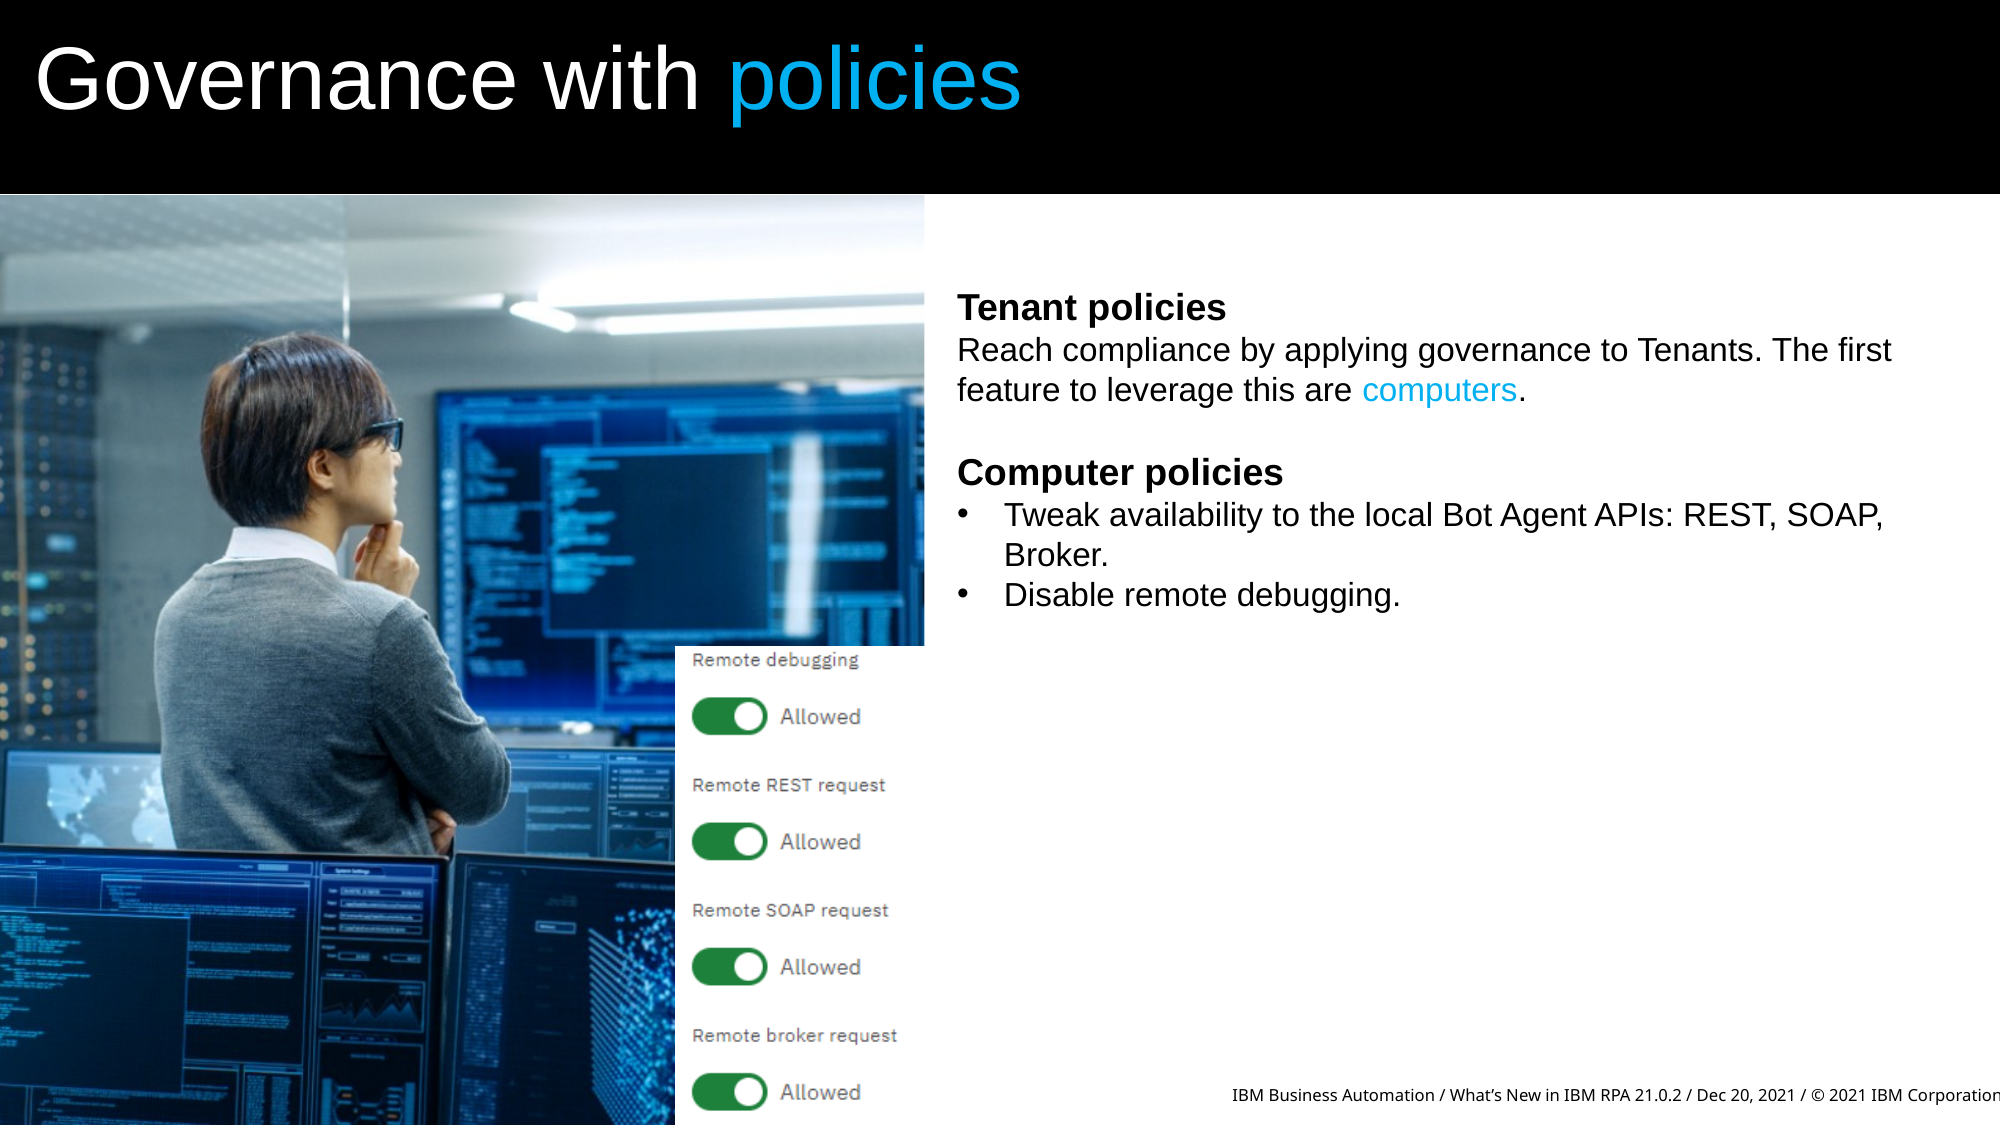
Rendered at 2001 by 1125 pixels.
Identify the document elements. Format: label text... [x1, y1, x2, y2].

picture [0, 195, 925, 1125]
text_box IBM Business Automation / What’s New in IBM RPA 21.0.2 / Dec 20, 2021 / © 2021 IBM Corporation [1232, 1076, 2000, 1113]
text_box Tenant policies Reach compliance by applying governance to Tenants. The first feature to leverage this are computers. Computer policies Tweak availability to the local Bot Agent APIs: REST, SOAP, Broker. Disable remote debugging. [942, 276, 1983, 855]
text_box [922, 193, 2000, 1125]
title Governance with policies [0, 0, 2000, 193]
